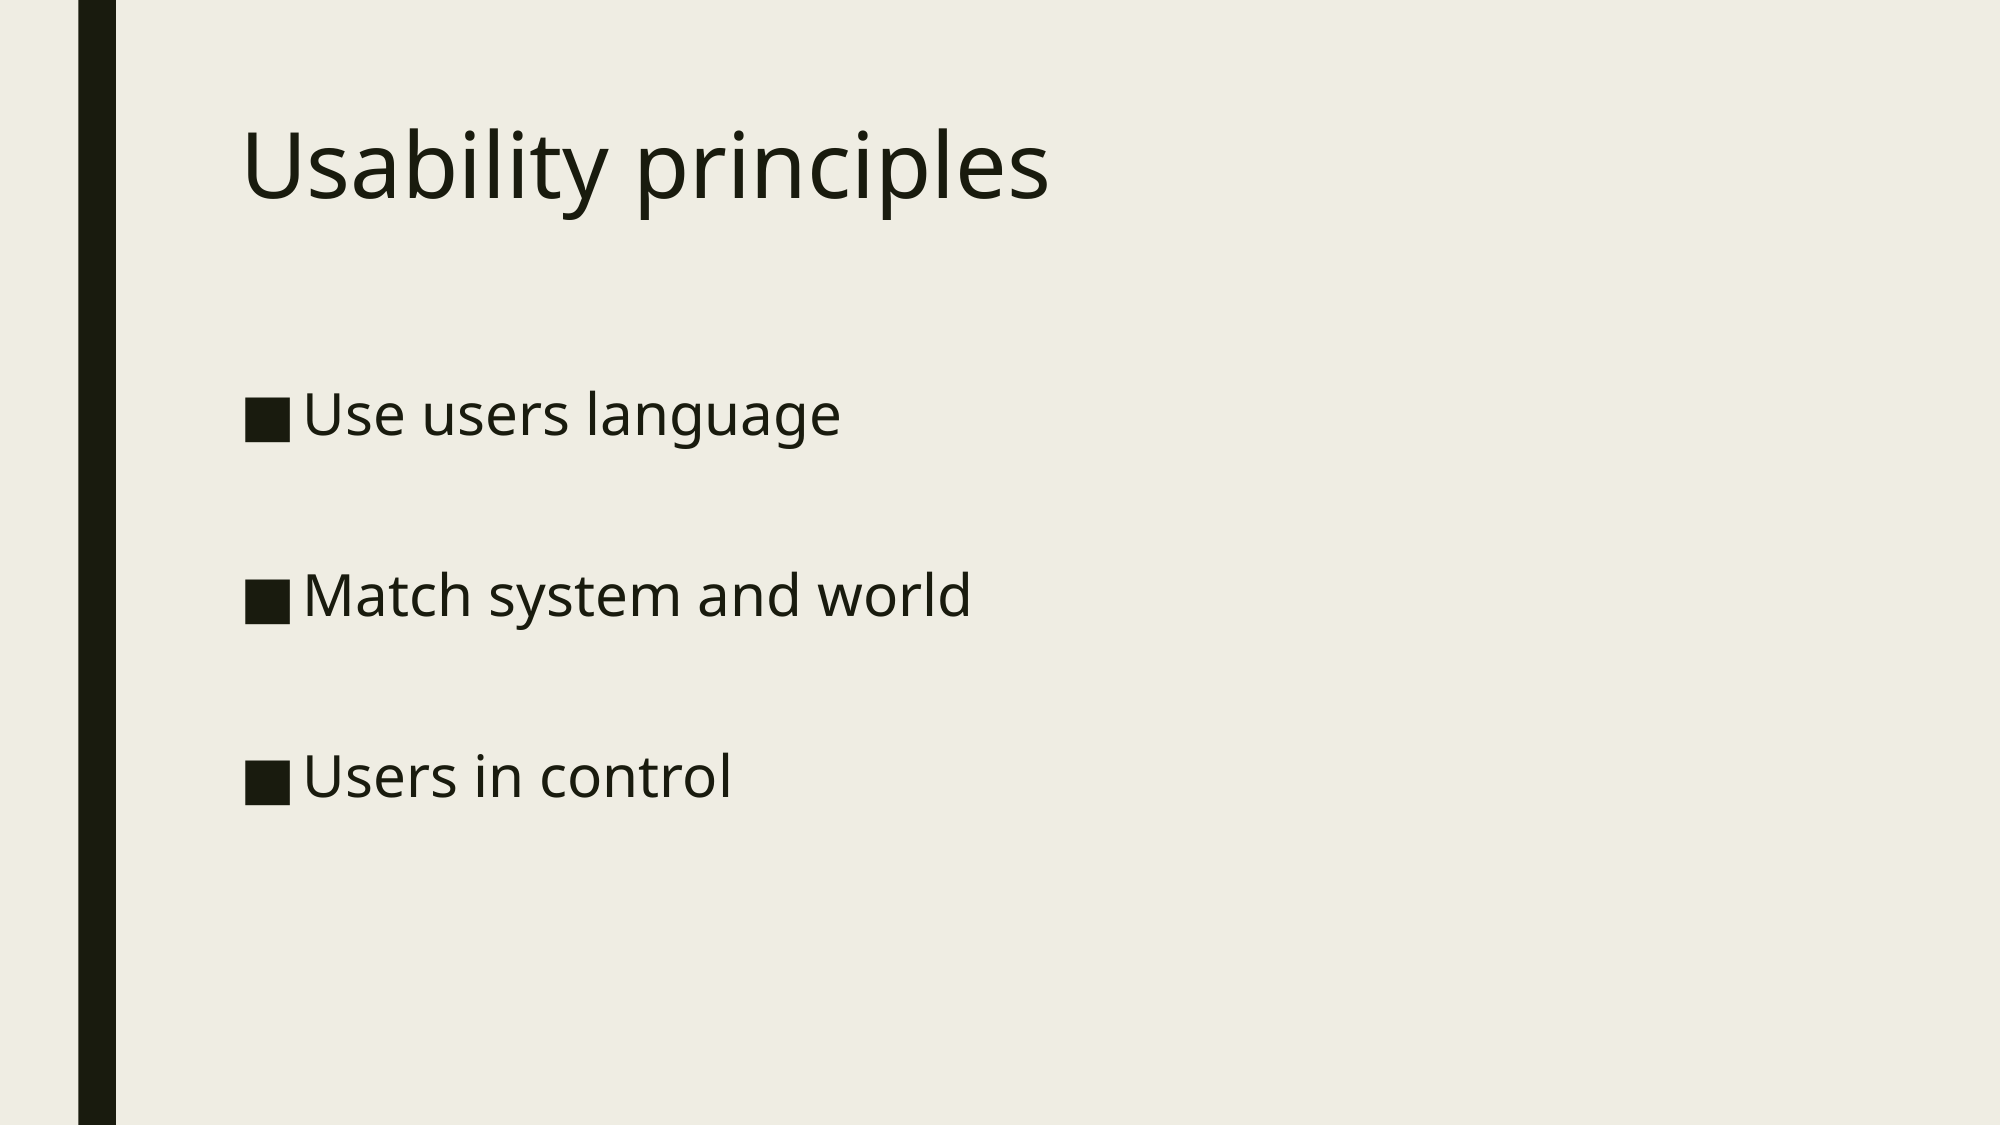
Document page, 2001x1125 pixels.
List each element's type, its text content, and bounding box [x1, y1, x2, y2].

list Use users language Match system and world Users in control [225, 375, 1800, 963]
title Usability principles [225, 112, 1800, 357]
